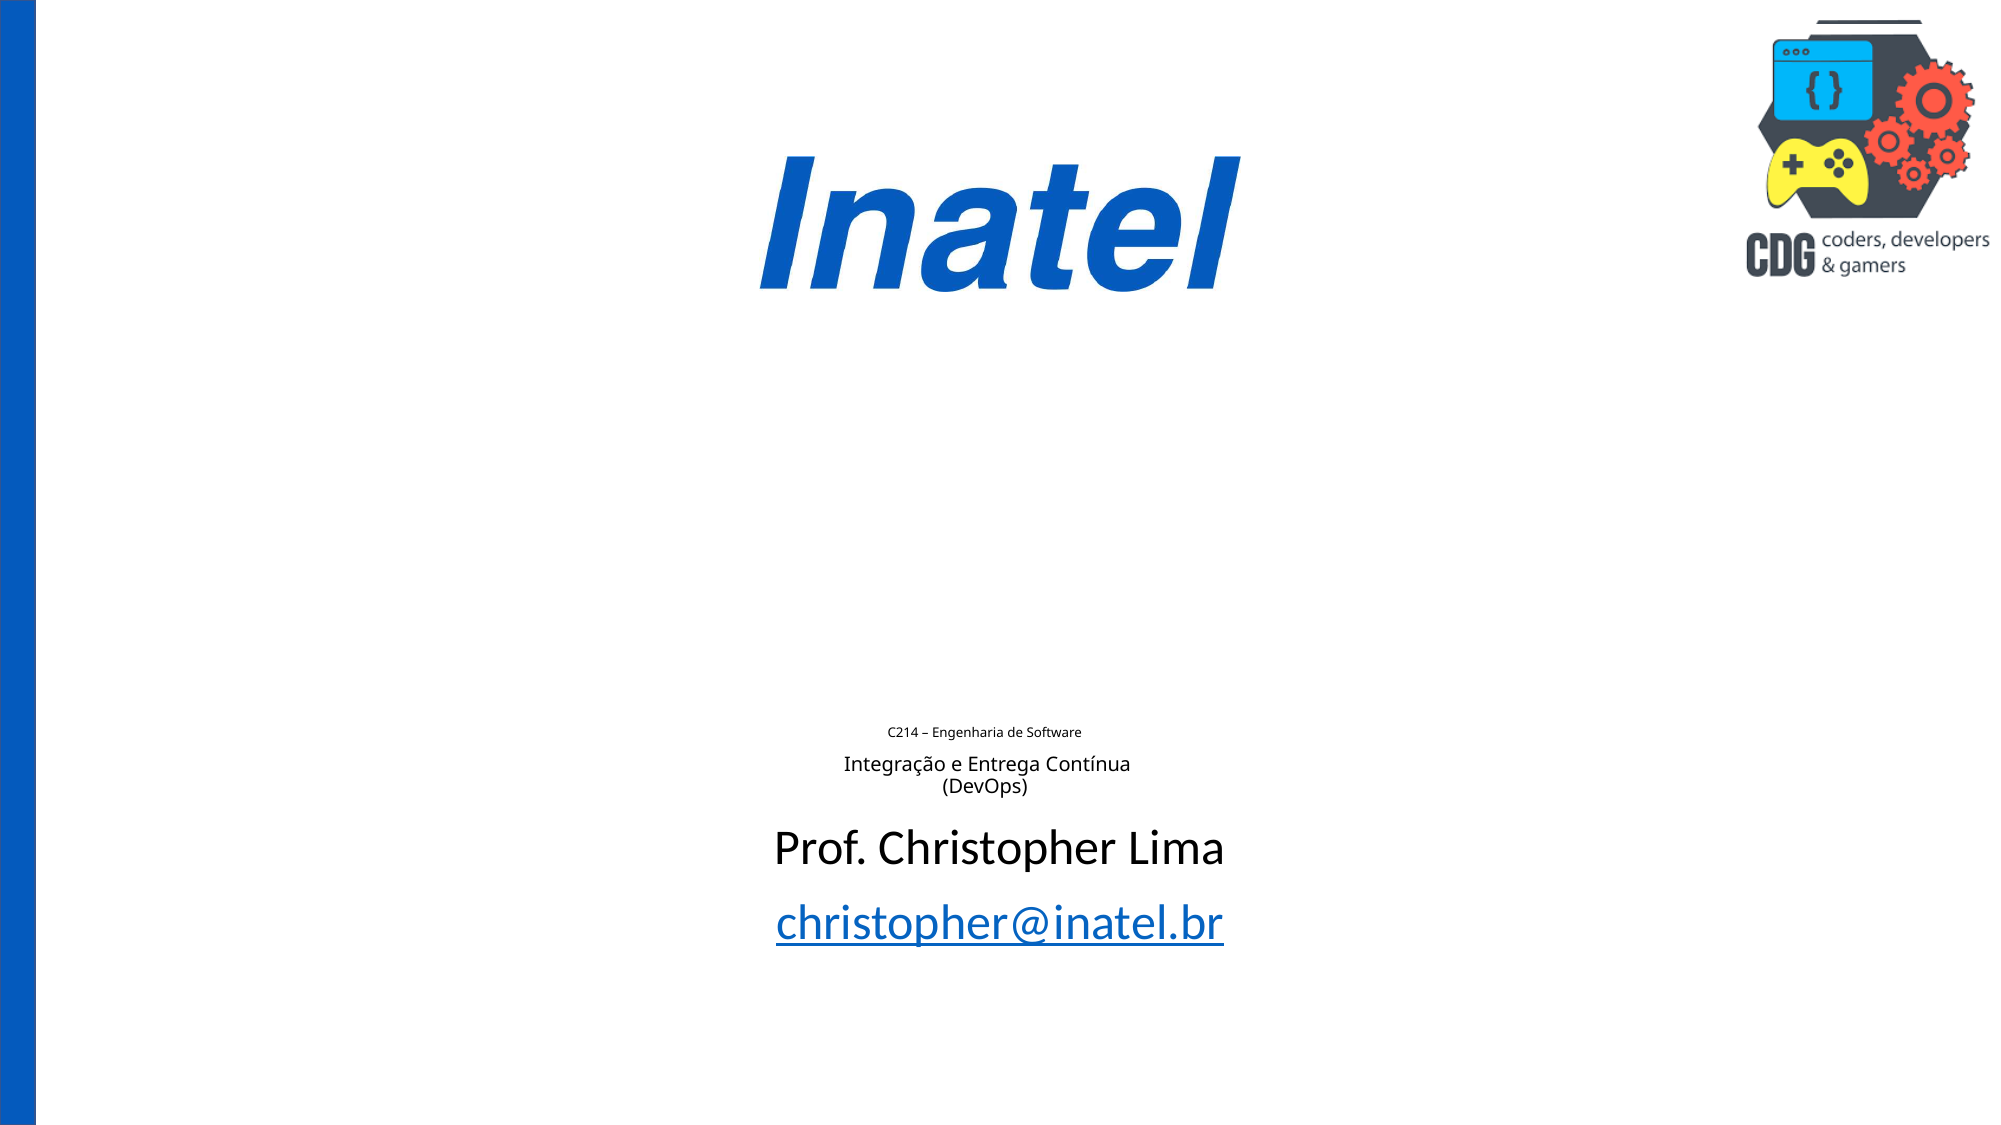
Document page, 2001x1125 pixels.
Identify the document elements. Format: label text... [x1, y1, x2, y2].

text_box [0, 0, 36, 1125]
subtitle Prof. Christopher Lima christopher@inatel.br [249, 733, 1750, 1016]
title C214 – Engenharia de Software Integração e Entrega Contínua (DevOps) [234, 335, 1735, 806]
picture [1734, 10, 2000, 290]
picture [759, 156, 1241, 292]
